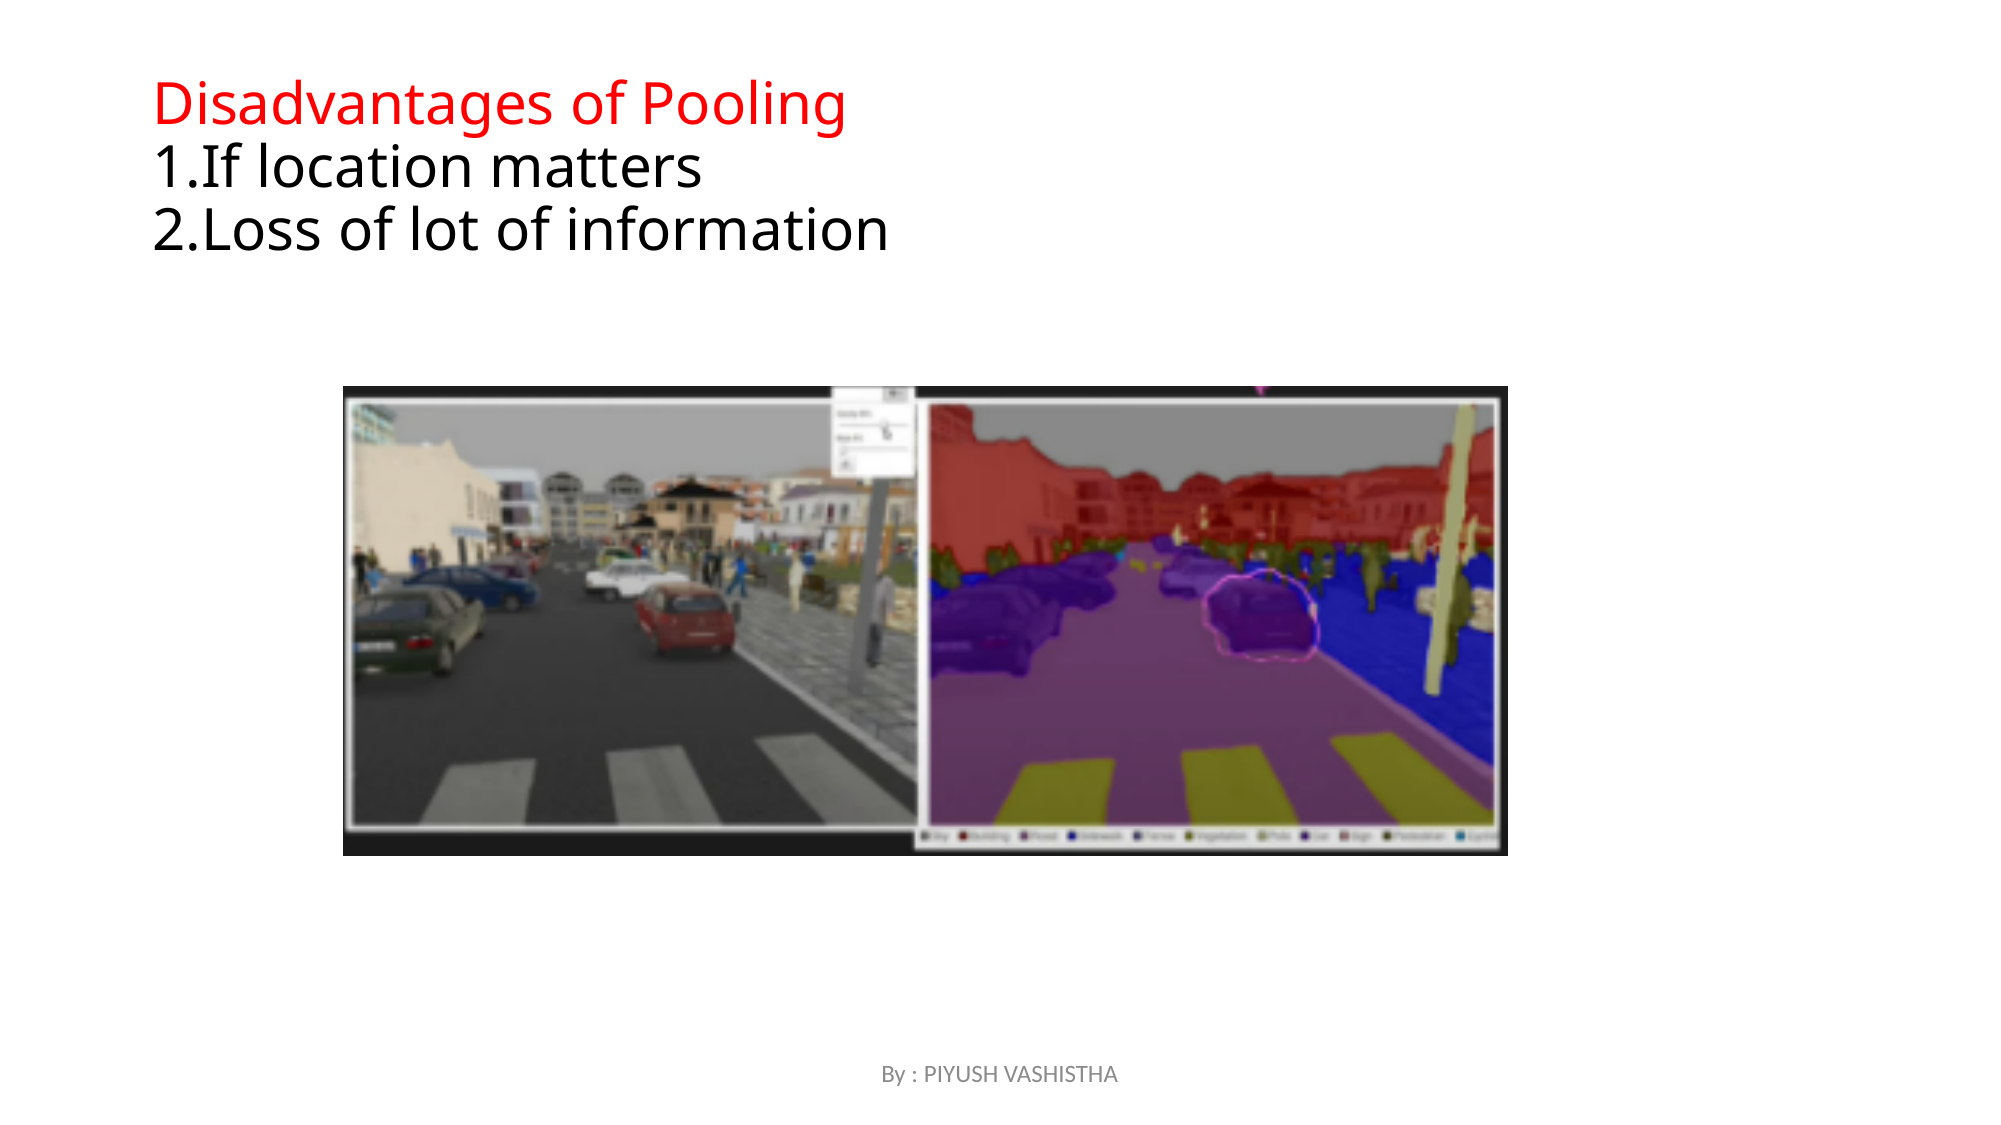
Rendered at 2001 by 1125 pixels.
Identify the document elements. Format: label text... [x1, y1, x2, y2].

picture [343, 386, 1508, 857]
title Disadvantages of Pooling 1.If location matters 2.Loss of lot of information [137, 59, 1863, 278]
footer By : PIYUSH VASHISTHA [662, 1042, 1338, 1103]
